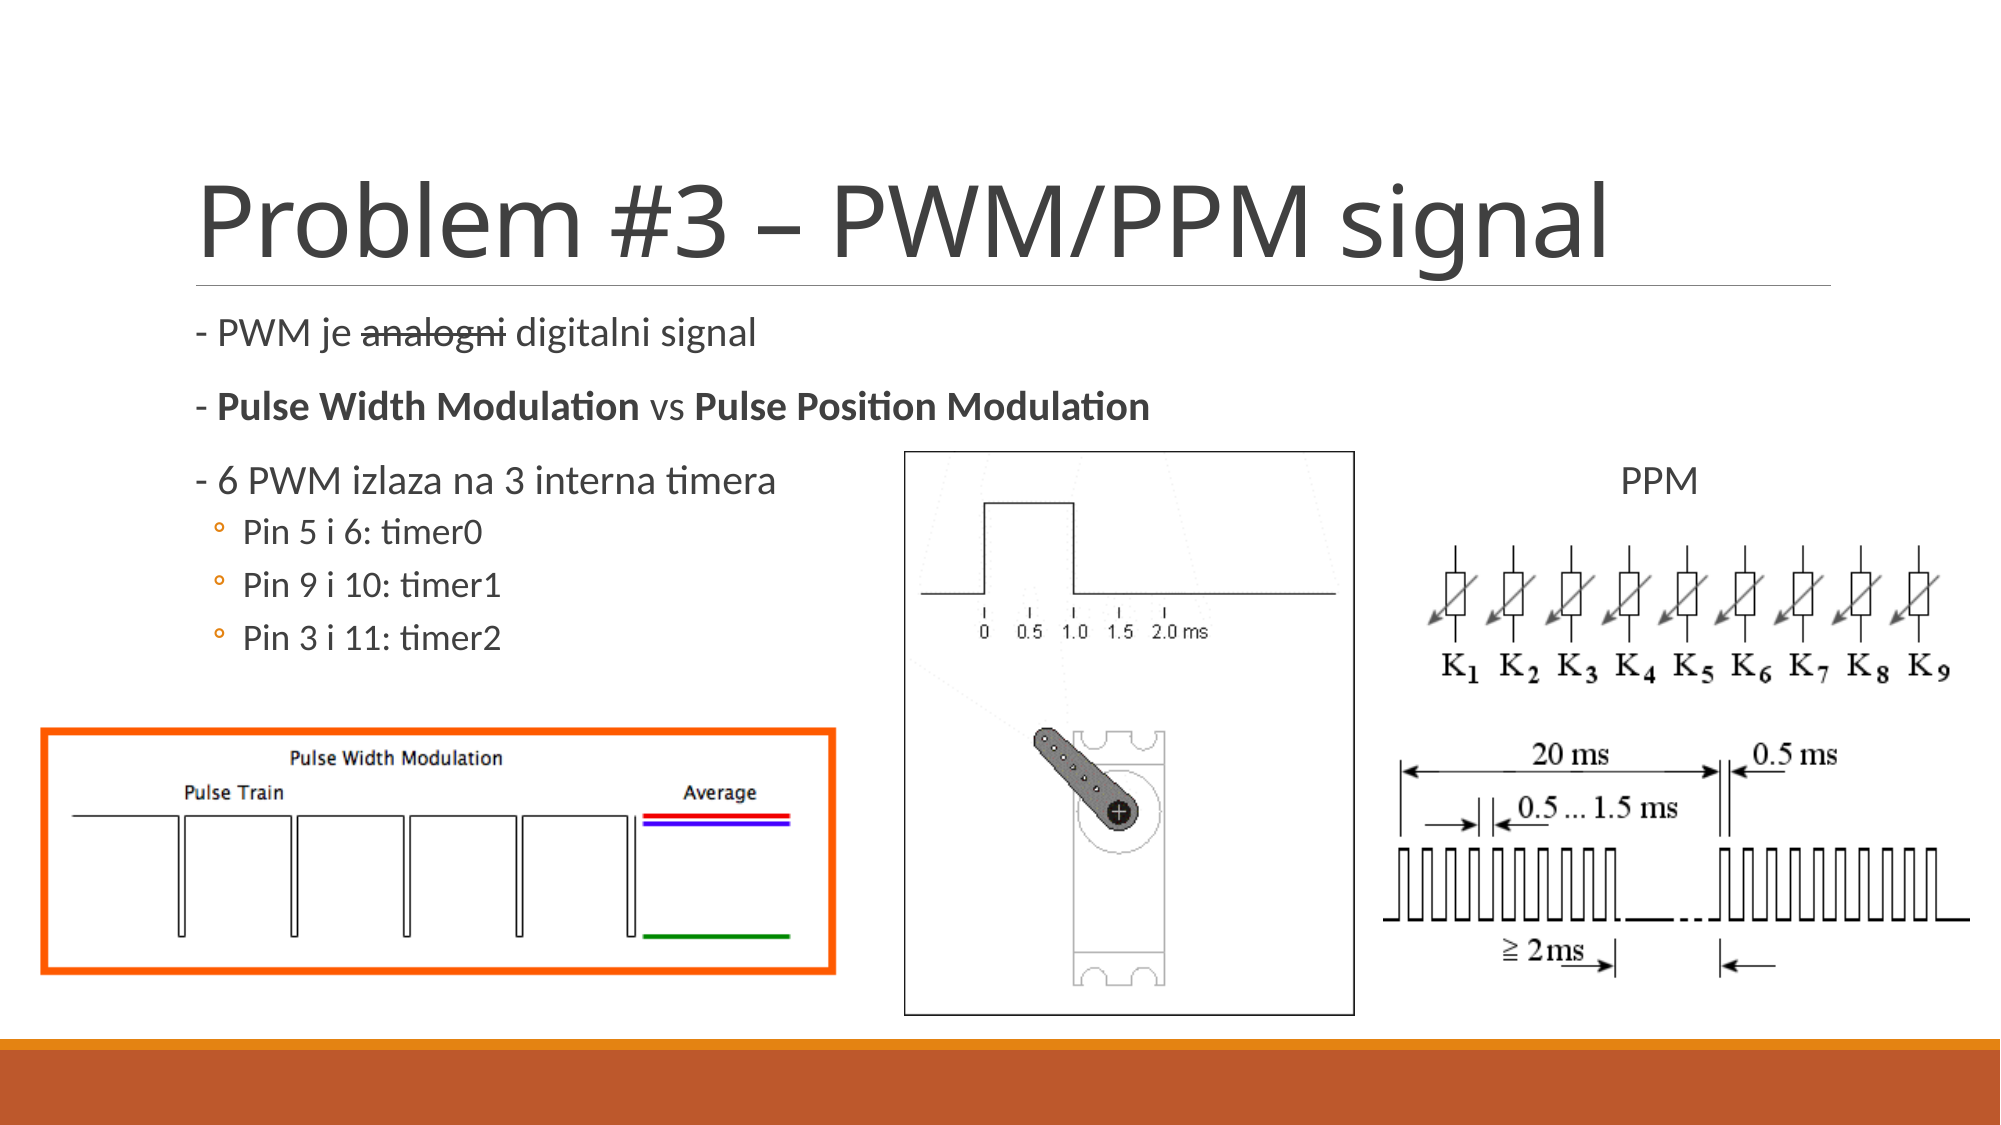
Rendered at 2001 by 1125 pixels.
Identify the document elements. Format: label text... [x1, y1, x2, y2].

picture [904, 451, 1356, 1017]
picture [1382, 518, 1970, 989]
list - PWM je analogni digitalni signal - Pulse Width Modulation vs Pulse Position Modulation - 6 PWM izlaza na 3 interna timera PPM Pin 5 i 6: timer0 Pin 9 i 10: timer1 Pin 3 i 11: timer2 [180, 302, 1830, 963]
title Problem #3 – PWM/PPM signal [180, 47, 1830, 285]
picture [0, 686, 878, 1016]
